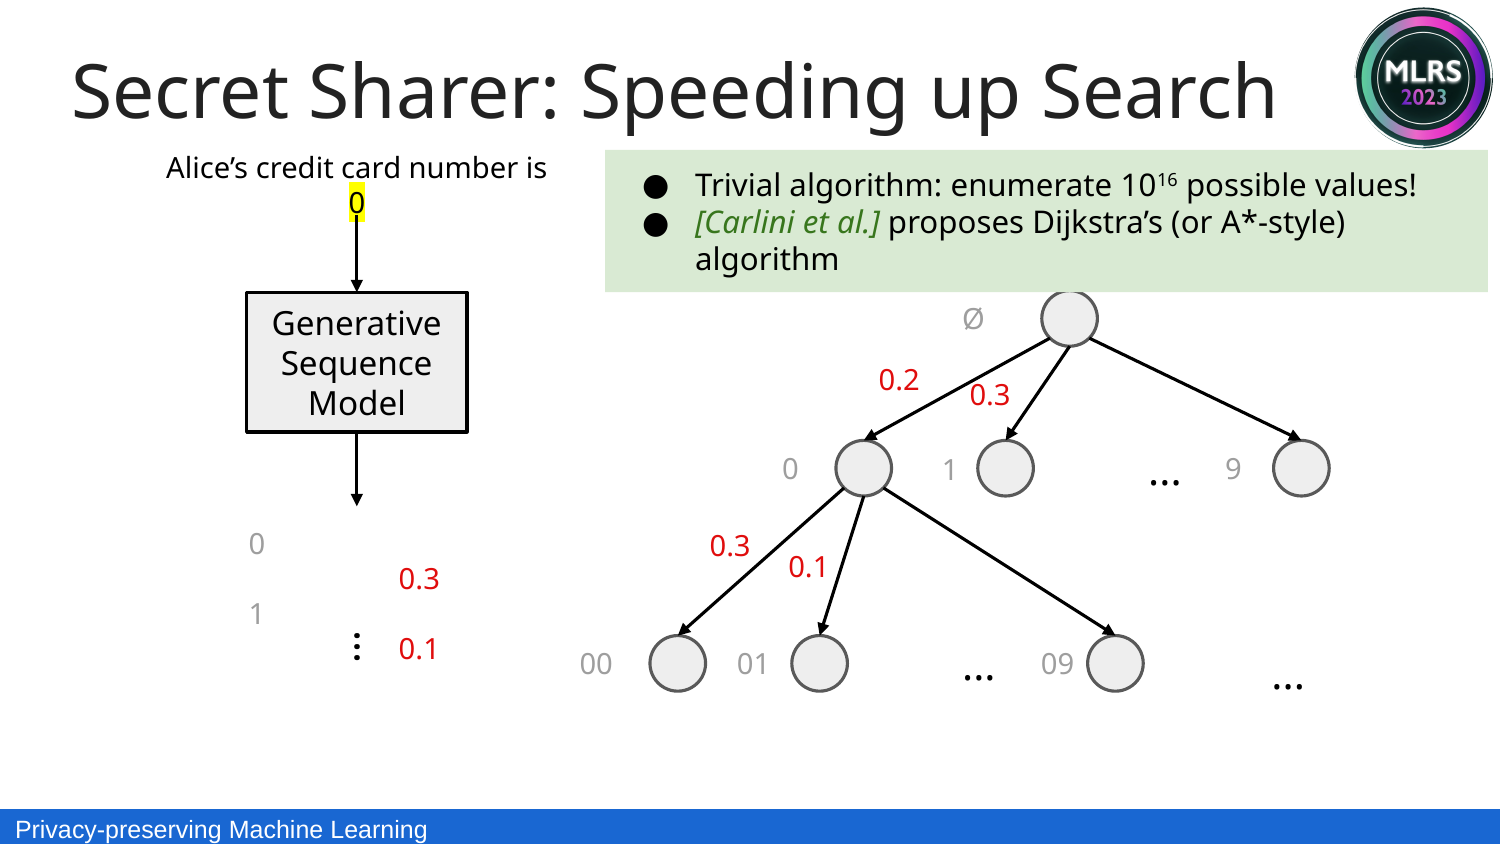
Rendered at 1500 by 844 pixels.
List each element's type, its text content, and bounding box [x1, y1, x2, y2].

text_box ... [1256, 628, 1330, 718]
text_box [1005, 345, 1070, 441]
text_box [863, 337, 1051, 441]
picture [1375, 7, 1493, 133]
text_box [991, 449, 1034, 486]
text_box Generative Sequence Model [246, 302, 467, 433]
text_box Ø [947, 285, 1011, 336]
text_box 01 [721, 644, 801, 696]
text_box [649, 636, 706, 692]
text_box ... [947, 644, 1020, 708]
text_box Trivial algorithm: enumerate 1016 possible values! [Carlini et al.] proposes Dijkstra’s (or A*-style) algorithm [605, 149, 1488, 293]
text_box 1 [926, 449, 991, 486]
text_box [1041, 293, 1098, 347]
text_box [677, 487, 845, 636]
text_box Secret Sharer: Speeding up Search [55, 28, 1467, 149]
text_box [883, 487, 1116, 636]
text_box 0 [767, 435, 831, 486]
text_box [835, 441, 892, 496]
text_box [1274, 440, 1330, 497]
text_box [819, 495, 864, 636]
text_box [1105, 635, 1144, 692]
text_box 09 [1025, 644, 1105, 696]
text_box ... [327, 615, 417, 688]
text_box ... [1133, 449, 1206, 513]
text_box [801, 644, 848, 692]
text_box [1089, 337, 1302, 441]
text_box 9 [1210, 449, 1274, 501]
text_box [141, 152, 572, 293]
text_box 00 [564, 630, 644, 696]
text_box 0 0.3 1 0.1 [233, 510, 480, 680]
